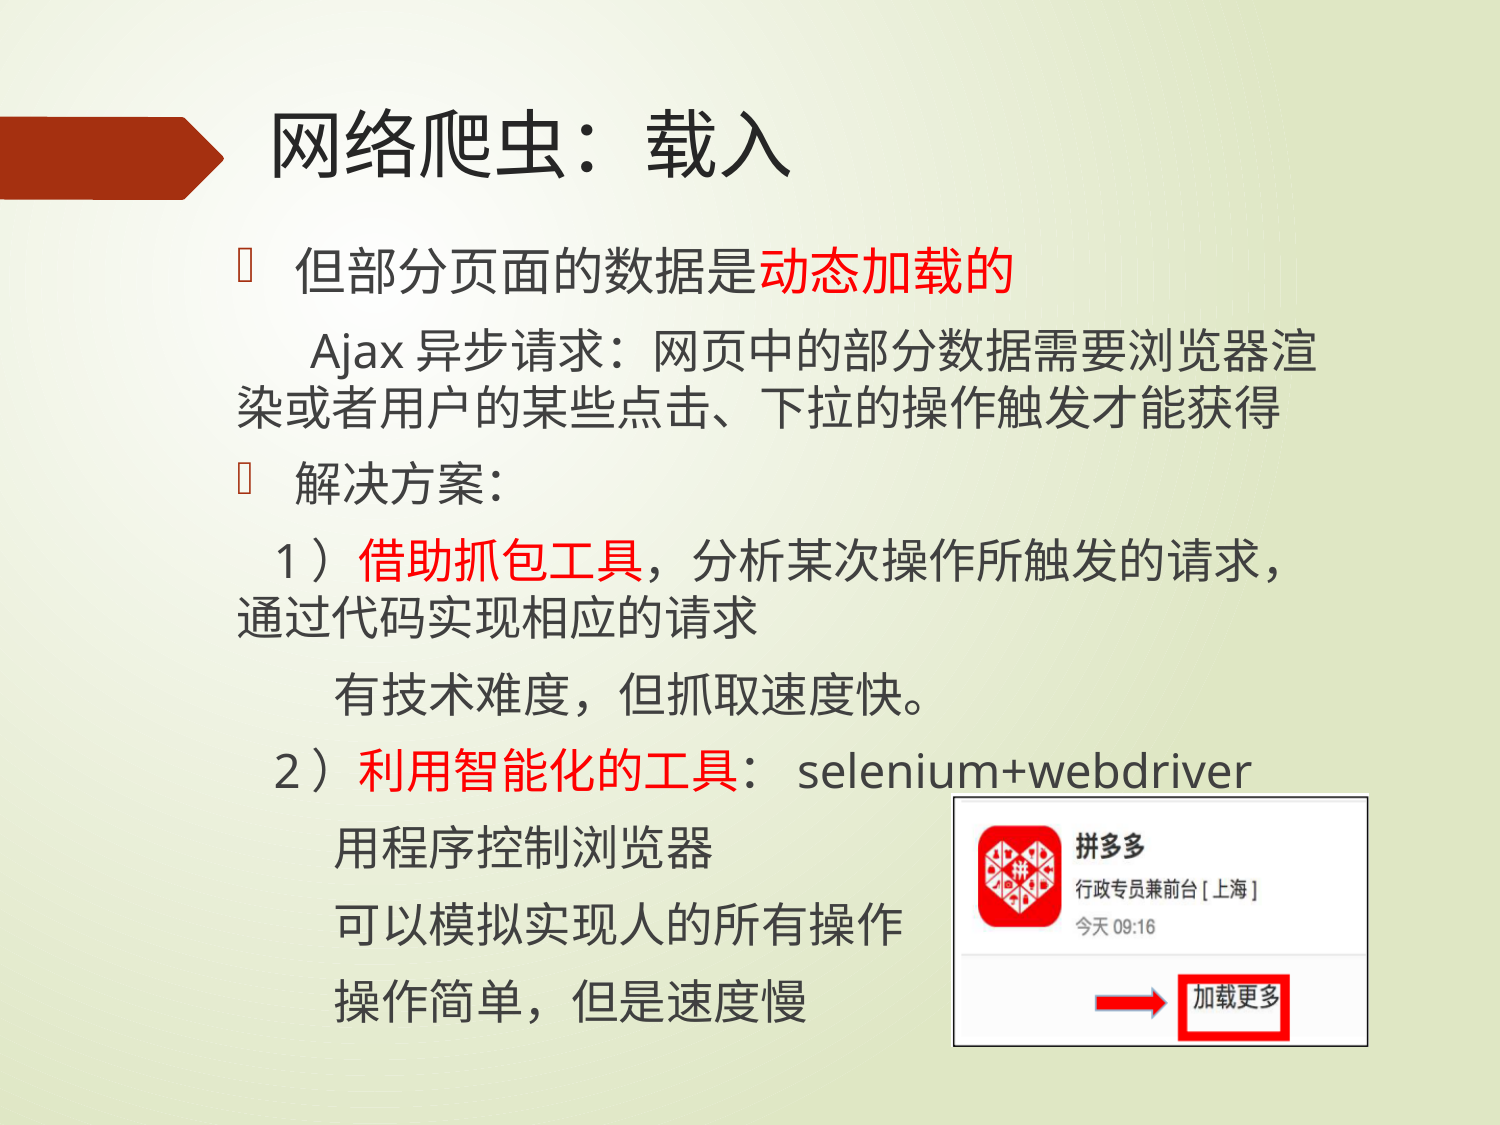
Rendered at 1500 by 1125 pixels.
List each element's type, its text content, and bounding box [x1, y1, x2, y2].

title 网络爬虫：载入 [253, 90, 1335, 231]
list 但部分页面的数据是动态加载的 Ajax异步请求：网页中的部分数据需要浏览器渲染或者用户的某些点击、下拉的操作触发才能获得 解决方案： 1）借助抓包工具，分析某次操作所触发的请求，通过代码实现相应的请求 有技术难度，但抓取速度快。 2）利用智能化的工具：selenium+webdriver 用程序控制浏览器 可以模拟实现人的所有操作 操作简单，但是速度慢 [221, 231, 1367, 1047]
picture [950, 793, 1370, 1047]
